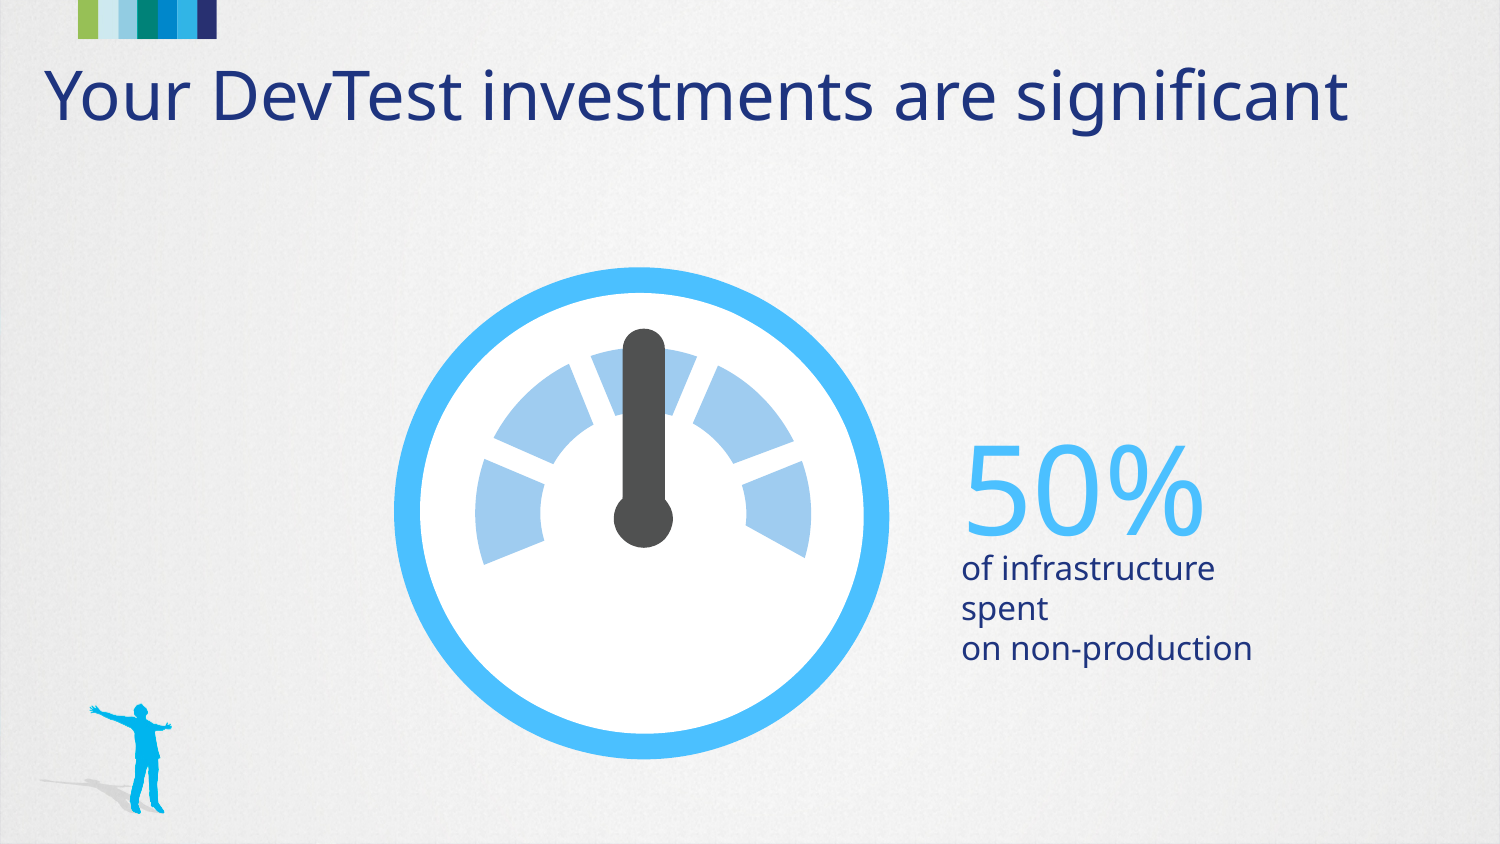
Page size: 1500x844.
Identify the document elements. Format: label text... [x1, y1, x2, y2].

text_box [386, 267, 895, 765]
text_box 50% [931, 403, 1271, 523]
picture [0, 0, 1500, 844]
title Your DevTest investments are significant [29, 44, 1424, 185]
text_box of infrastructure spent on non-production [931, 523, 1331, 691]
